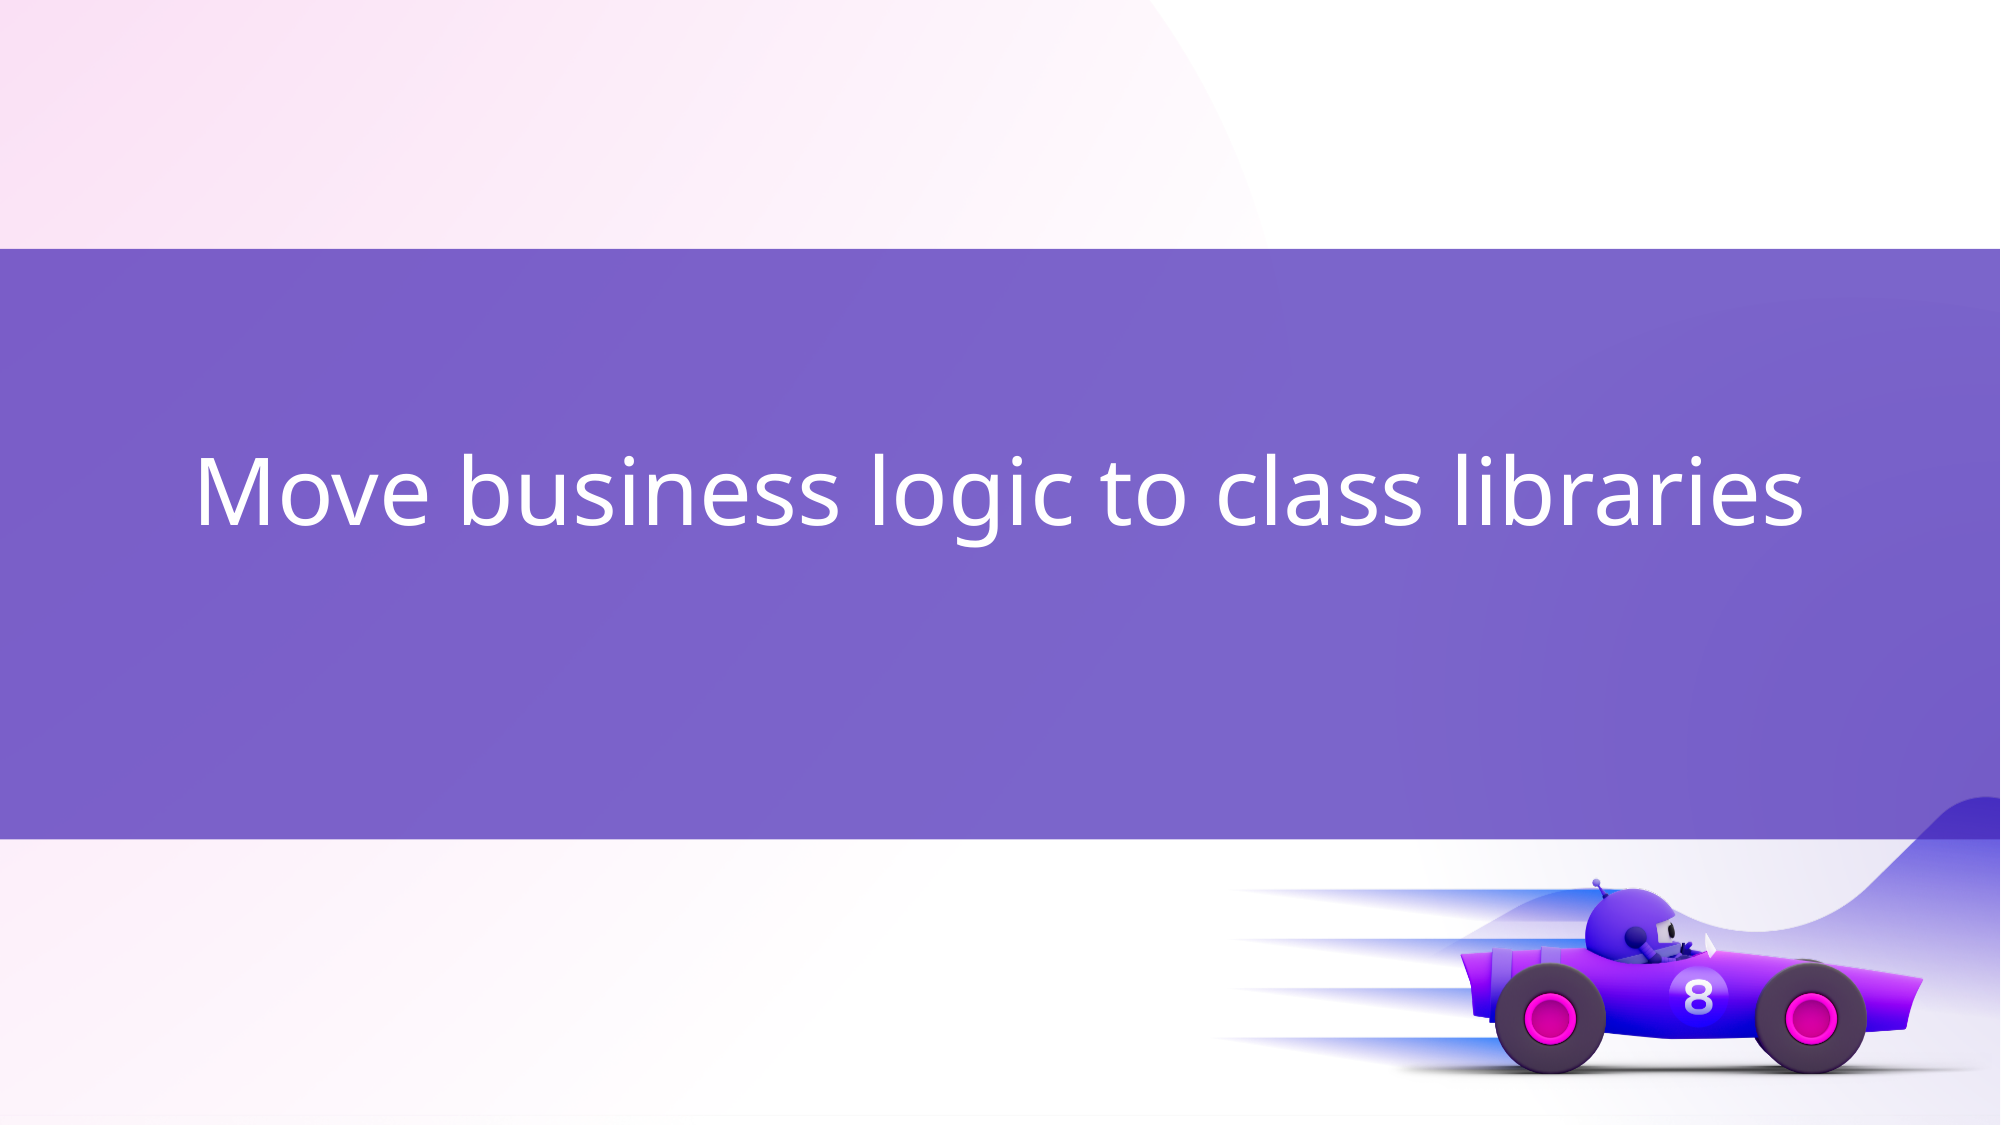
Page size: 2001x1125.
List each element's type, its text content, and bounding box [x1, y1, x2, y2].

picture [0, 0, 2001, 1125]
text_box Move business logic to class libraries [0, 248, 2000, 841]
